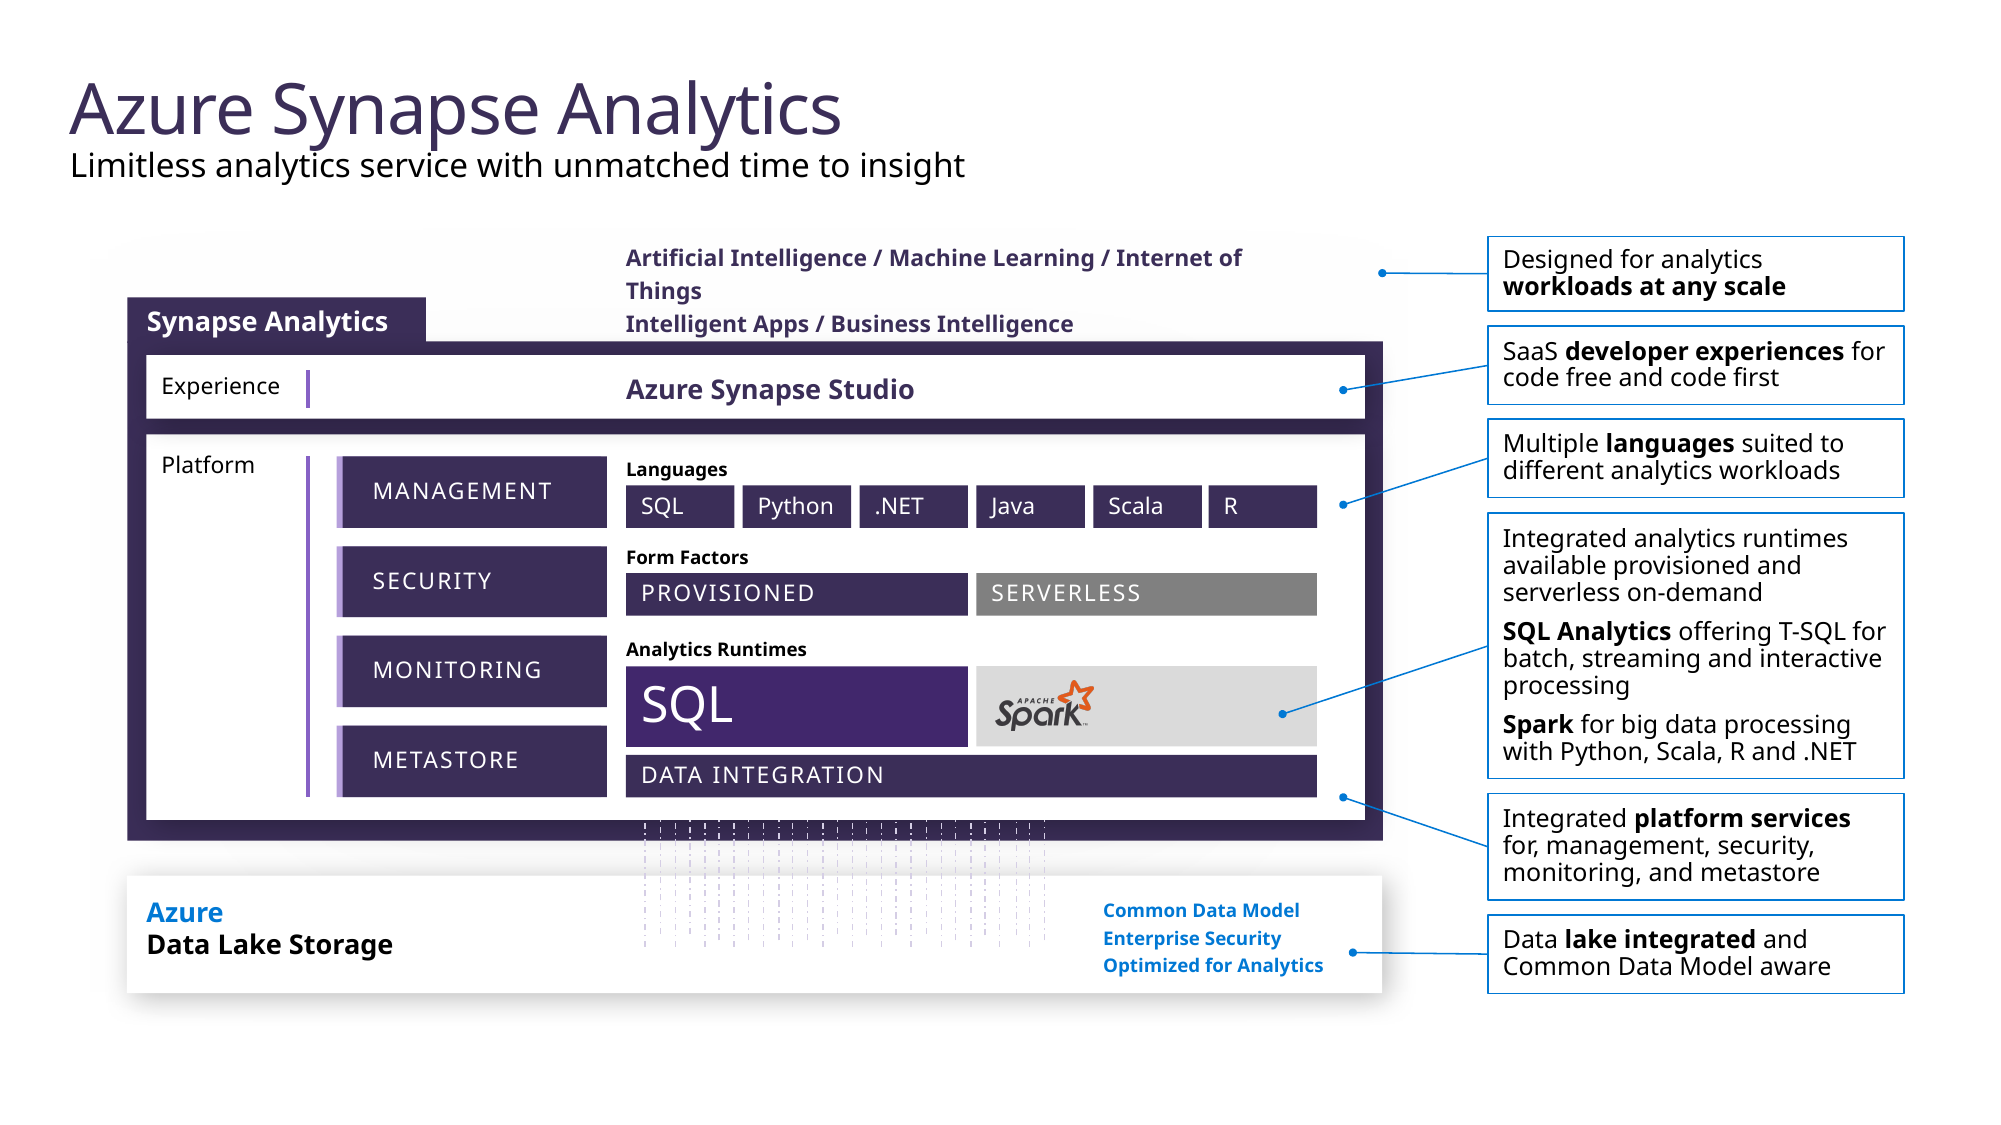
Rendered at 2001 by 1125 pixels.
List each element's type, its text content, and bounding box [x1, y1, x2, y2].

title Azure Synapse Analytics [69, 36, 982, 161]
text_box Designed for analytics workloads at any scale [1487, 236, 1905, 312]
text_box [1342, 457, 1489, 505]
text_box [1342, 365, 1489, 391]
text_box Limitless analytics service with unmatched time to insight [70, 148, 1343, 185]
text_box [976, 665, 1318, 747]
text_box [1282, 645, 1489, 715]
text_box SaaS developer experiences for code free and code first [1487, 325, 1905, 405]
text_box Integrated analytics runtimes available provisioned and serverless on-demand SQL Analytics offering T-SQL for batch, streaming and interactive processing Spark for big data processing with Python, Scala, R and .NET [1487, 512, 1905, 779]
text_box Integrated platform services for, management, security, monitoring, and metastore [1487, 793, 1905, 901]
text_box Multiple languages suited to different analytics workloads [1487, 418, 1905, 498]
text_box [127, 297, 1384, 819]
text_box Data lake integrated and Common Data Model aware [1487, 914, 1905, 994]
text_box Artificial Intelligence / Machine Learning / Internet of Things Intelligent Apps / Business Intelligence [625, 238, 1297, 297]
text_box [1342, 797, 1489, 847]
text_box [126, 819, 1383, 994]
